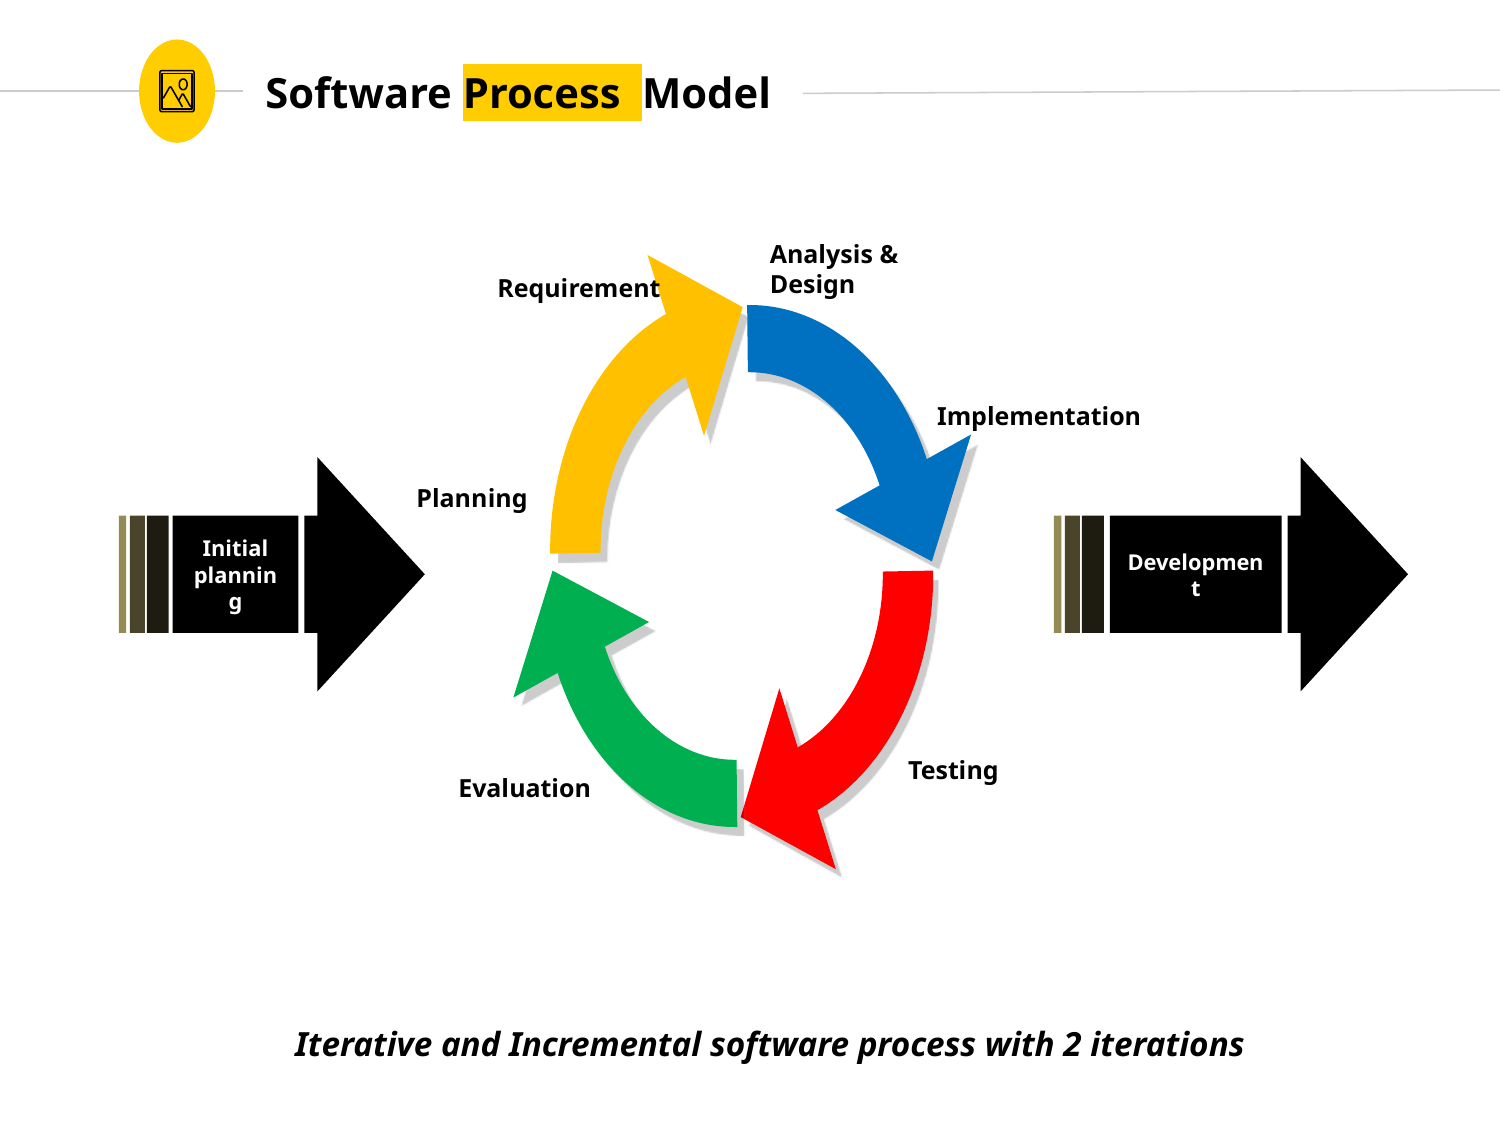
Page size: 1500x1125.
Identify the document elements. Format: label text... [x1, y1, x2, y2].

text_box [1053, 515, 1062, 633]
text_box [118, 515, 127, 633]
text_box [802, 89, 1500, 94]
text_box [139, 39, 215, 90]
text_box Analysis & Design [754, 220, 1004, 316]
text_box Iterative and Incremental software process with 2 iterations [280, 1016, 1282, 1071]
text_box [146, 515, 169, 633]
text_box Requirement [482, 240, 681, 336]
text_box [139, 100, 215, 143]
text_box Evaluation [443, 739, 535, 835]
text_box Implementation [949, 367, 1169, 463]
text_box [129, 515, 145, 633]
text_box Software Process Model [250, 44, 889, 140]
text_box Planning [401, 450, 533, 546]
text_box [538, 293, 944, 831]
text_box [1064, 515, 1080, 633]
text_box [304, 457, 425, 692]
text_box Testing [949, 721, 1044, 817]
text_box [1287, 457, 1409, 692]
text_box Development [1109, 515, 1282, 633]
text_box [159, 70, 195, 112]
text_box Initial planning [172, 515, 299, 633]
text_box [1081, 515, 1104, 633]
